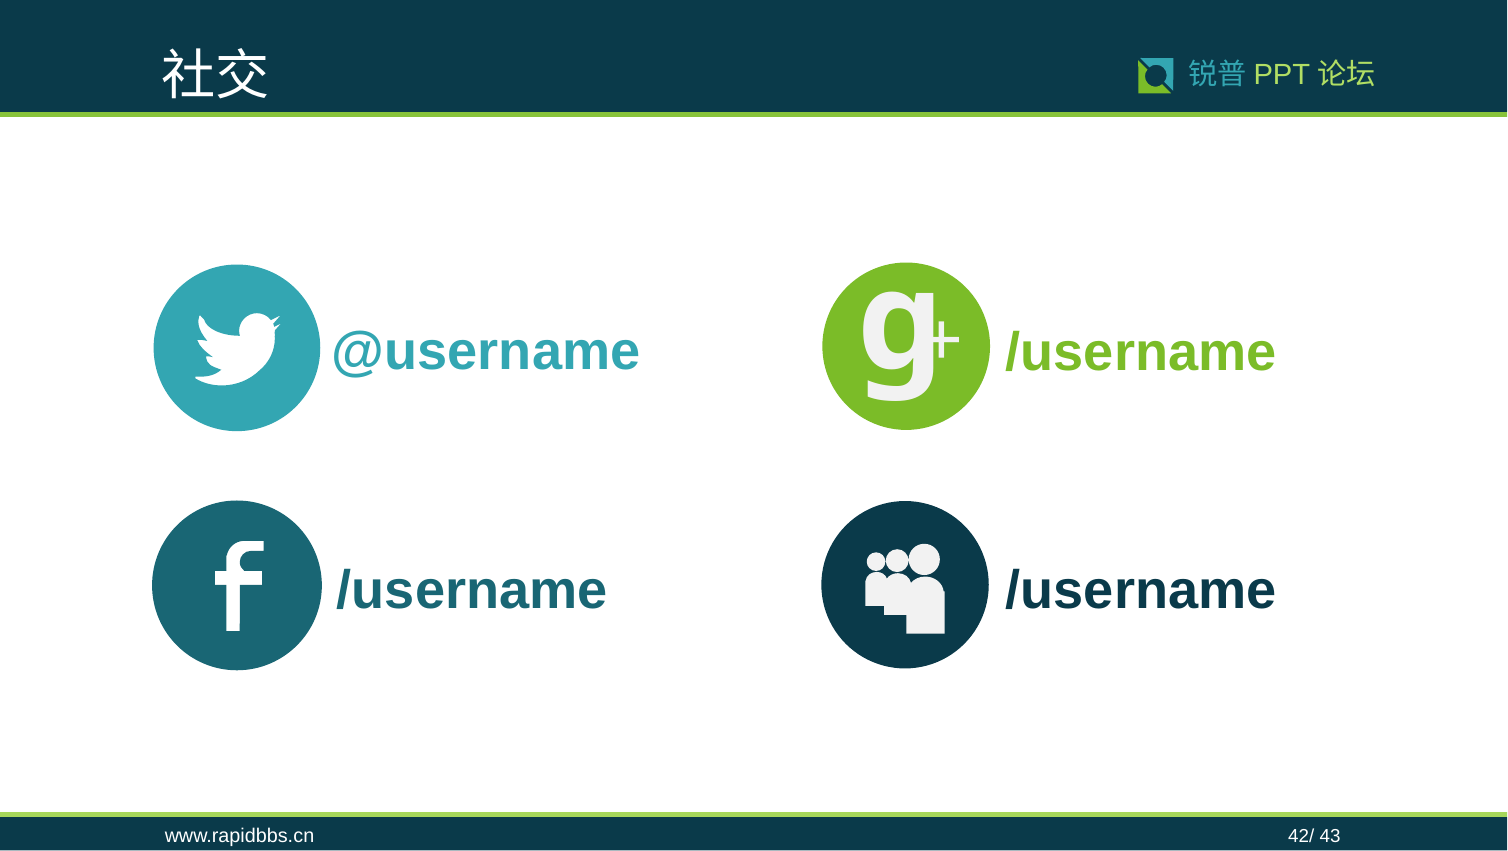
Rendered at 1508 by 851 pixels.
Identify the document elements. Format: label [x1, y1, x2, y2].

text_box [842, 223, 1018, 406]
text_box [0, 0, 1508, 851]
